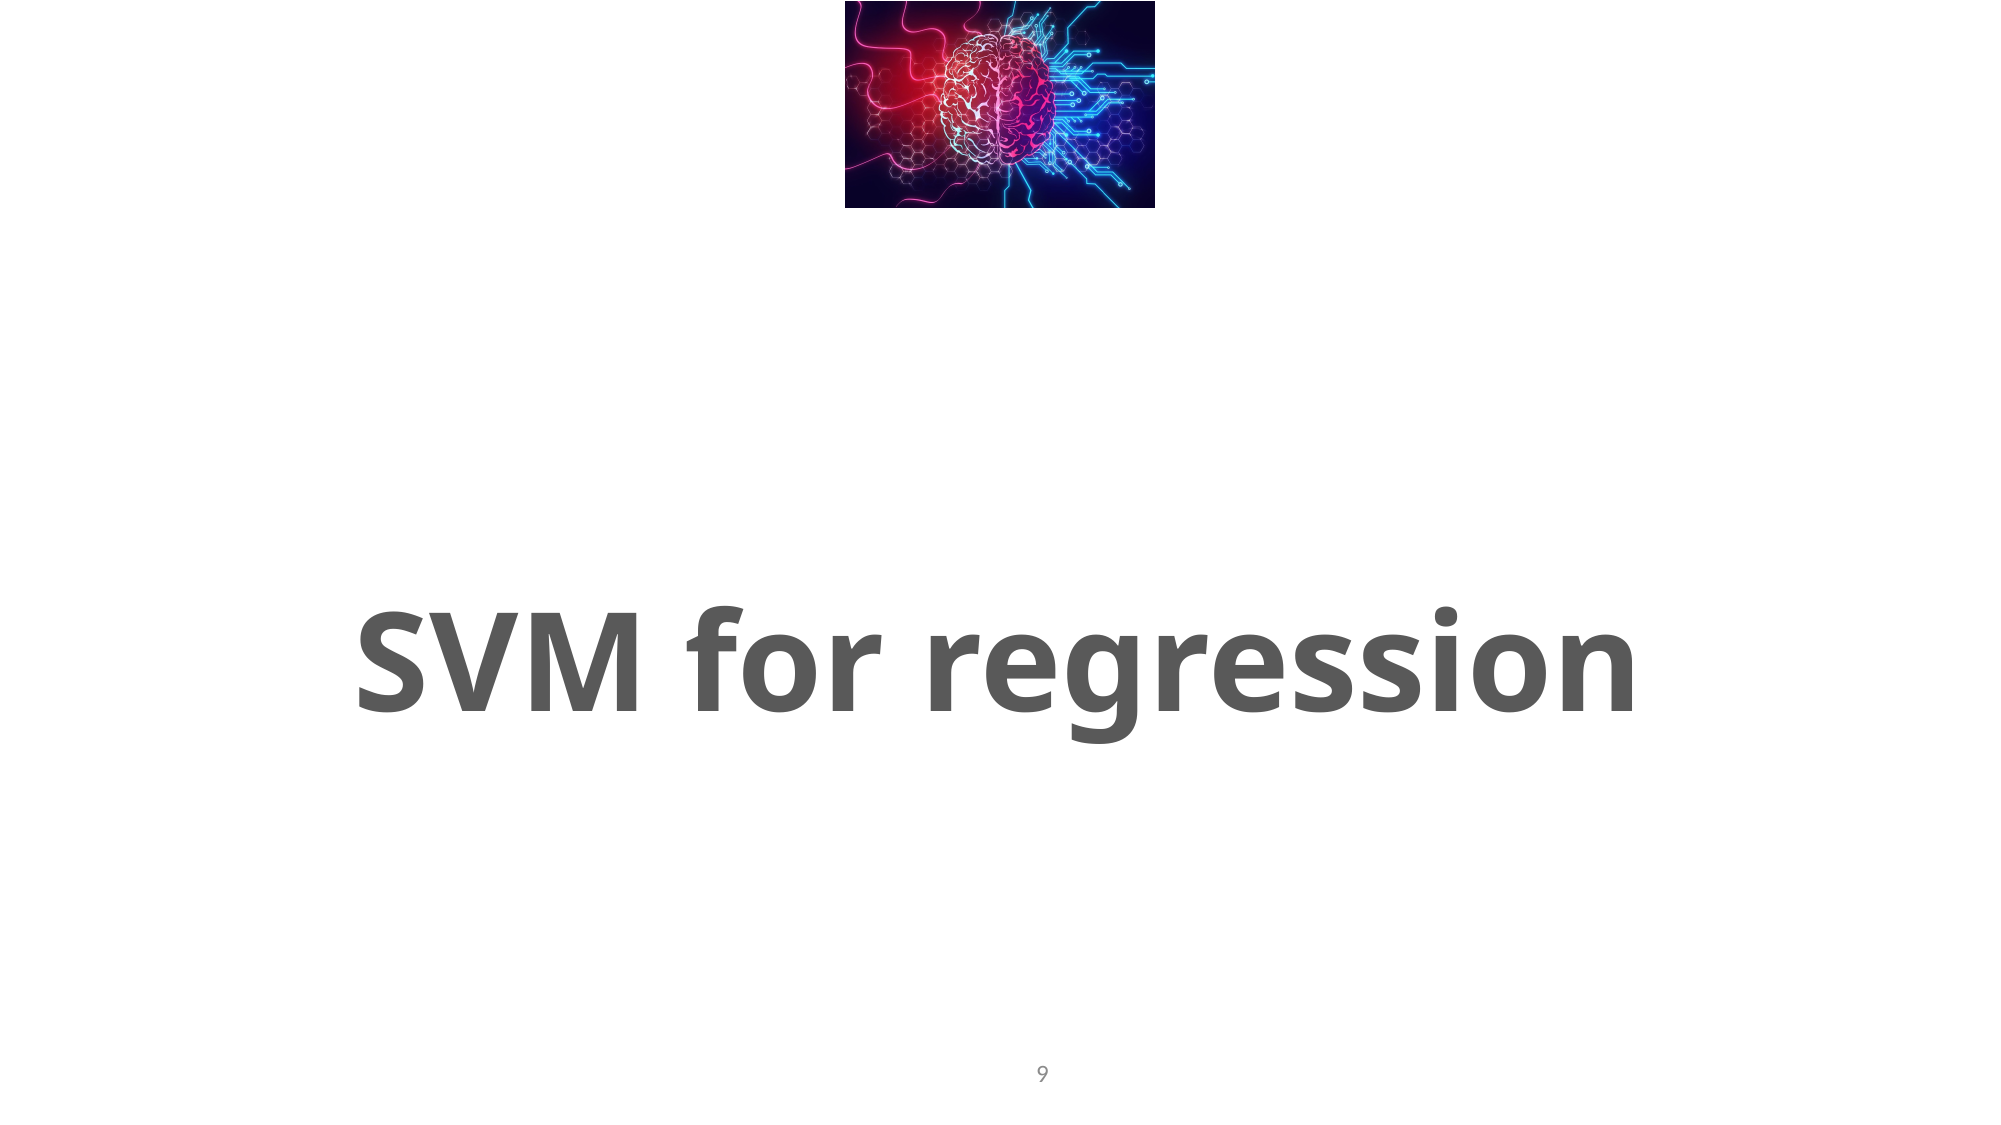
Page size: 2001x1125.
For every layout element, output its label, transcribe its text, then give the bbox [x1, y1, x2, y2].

slide_number 9 [614, 1042, 1064, 1103]
picture [845, 1, 1155, 208]
title SVM for regression [136, 280, 1862, 749]
